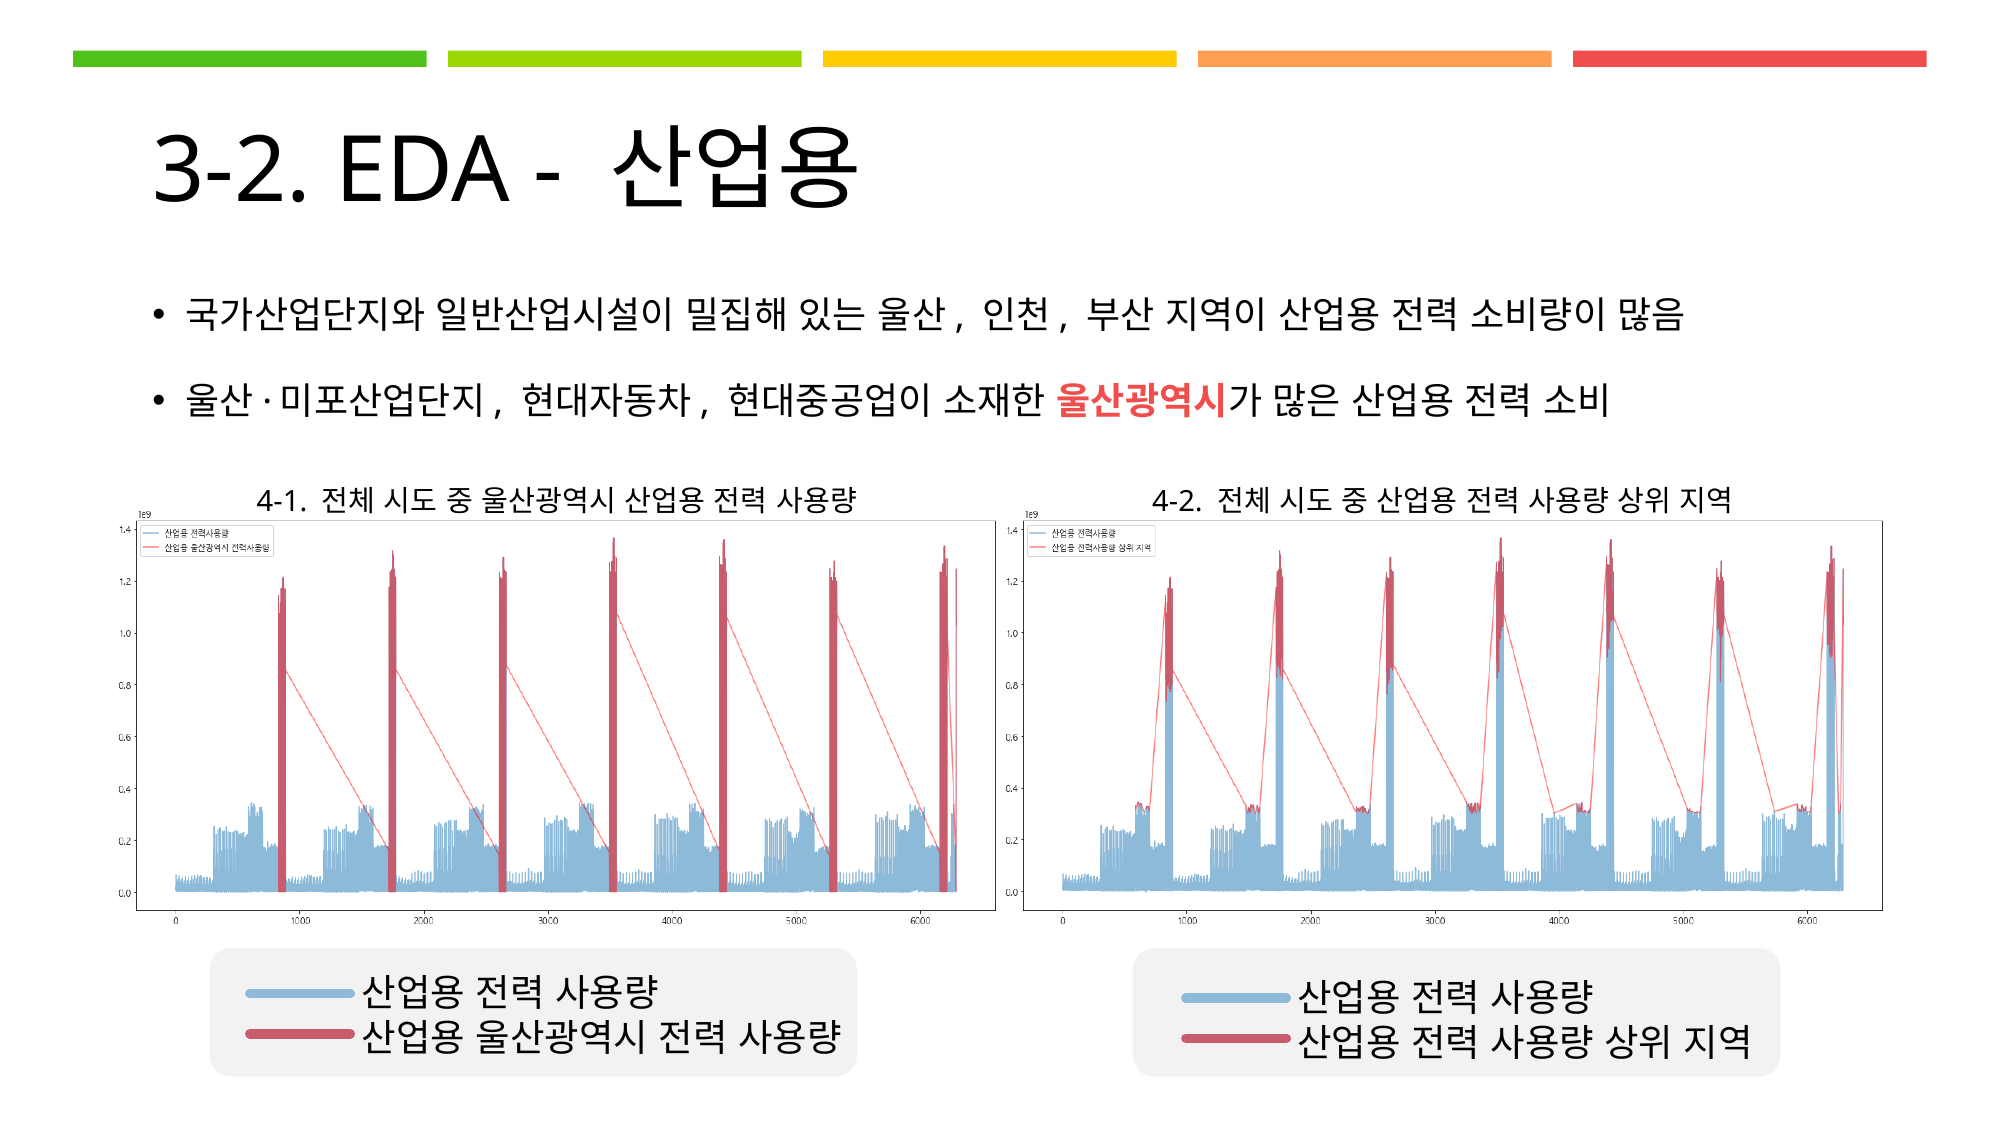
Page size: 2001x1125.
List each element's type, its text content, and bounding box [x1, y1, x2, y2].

text_box 4-1. 전체 시도 중 울산광역시 산업용 전력 사용량 [195, 456, 919, 503]
list 국가산업단지와 일반산업시설이 밀집해 있는 울산, 인천, 부산 지역이 산업용 전력 소비량이 많음 울산·미포산업단지, 현대자동차, 현대중공업이 소재한 울산광역시가 많은 산업용 전력 소비 [137, 238, 1863, 453]
text_box [1131, 946, 1782, 1078]
title 3-2. EDA - 산업용 [137, 67, 1863, 238]
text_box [1185, 966, 1760, 1073]
picture [112, 503, 1888, 932]
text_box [249, 961, 849, 1068]
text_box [73, 50, 1927, 67]
text_box [208, 946, 859, 1078]
text_box 4-2. 전체 시도 중 산업용 전력 사용량 상위 지역 [1081, 456, 1805, 503]
